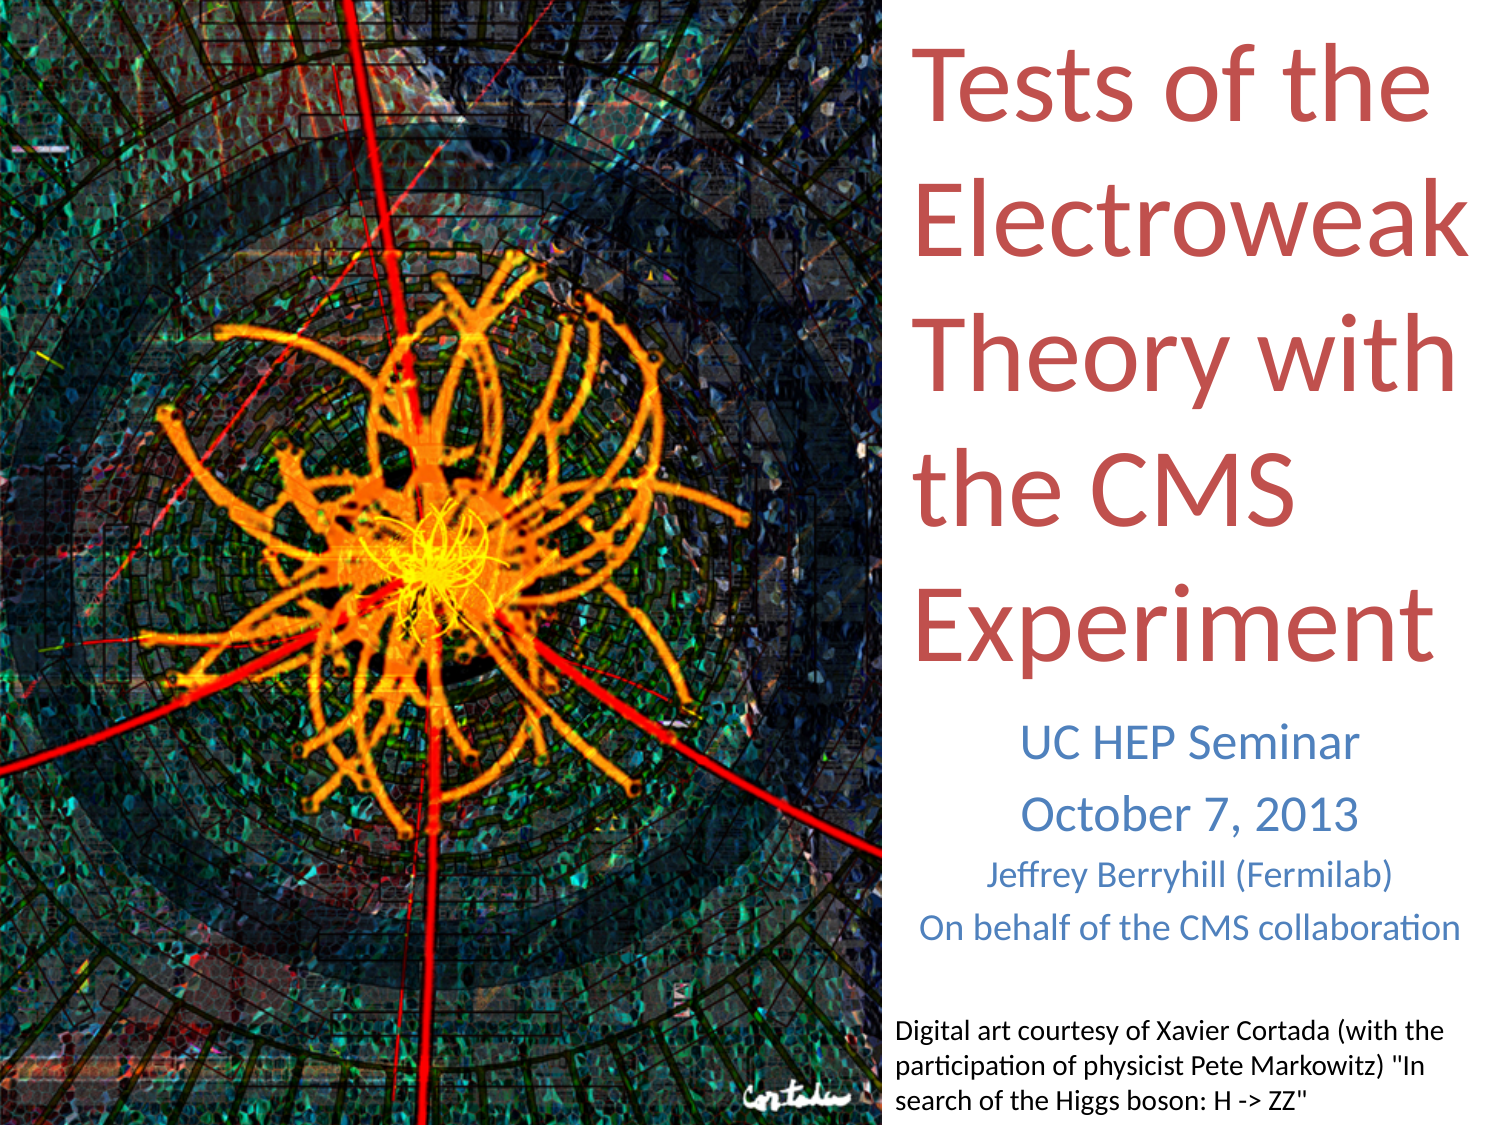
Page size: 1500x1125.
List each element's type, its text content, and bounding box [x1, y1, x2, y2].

text_box Digital art courtesy of Xavier Cortada (with the participation of physicist Pete Markowitz) "In search of the Higgs boson: H -> ZZ" [890, 1003, 1500, 1124]
subtitle UC HEP Seminar October 7, 2013 Jeffrey Berryhill (Fermilab) On behalf of the CMS collaboration [892, 699, 1488, 988]
picture [0, 0, 883, 1125]
text_box Tests of the Electroweak Theory with the CMS Experiment [896, 1, 1500, 692]
